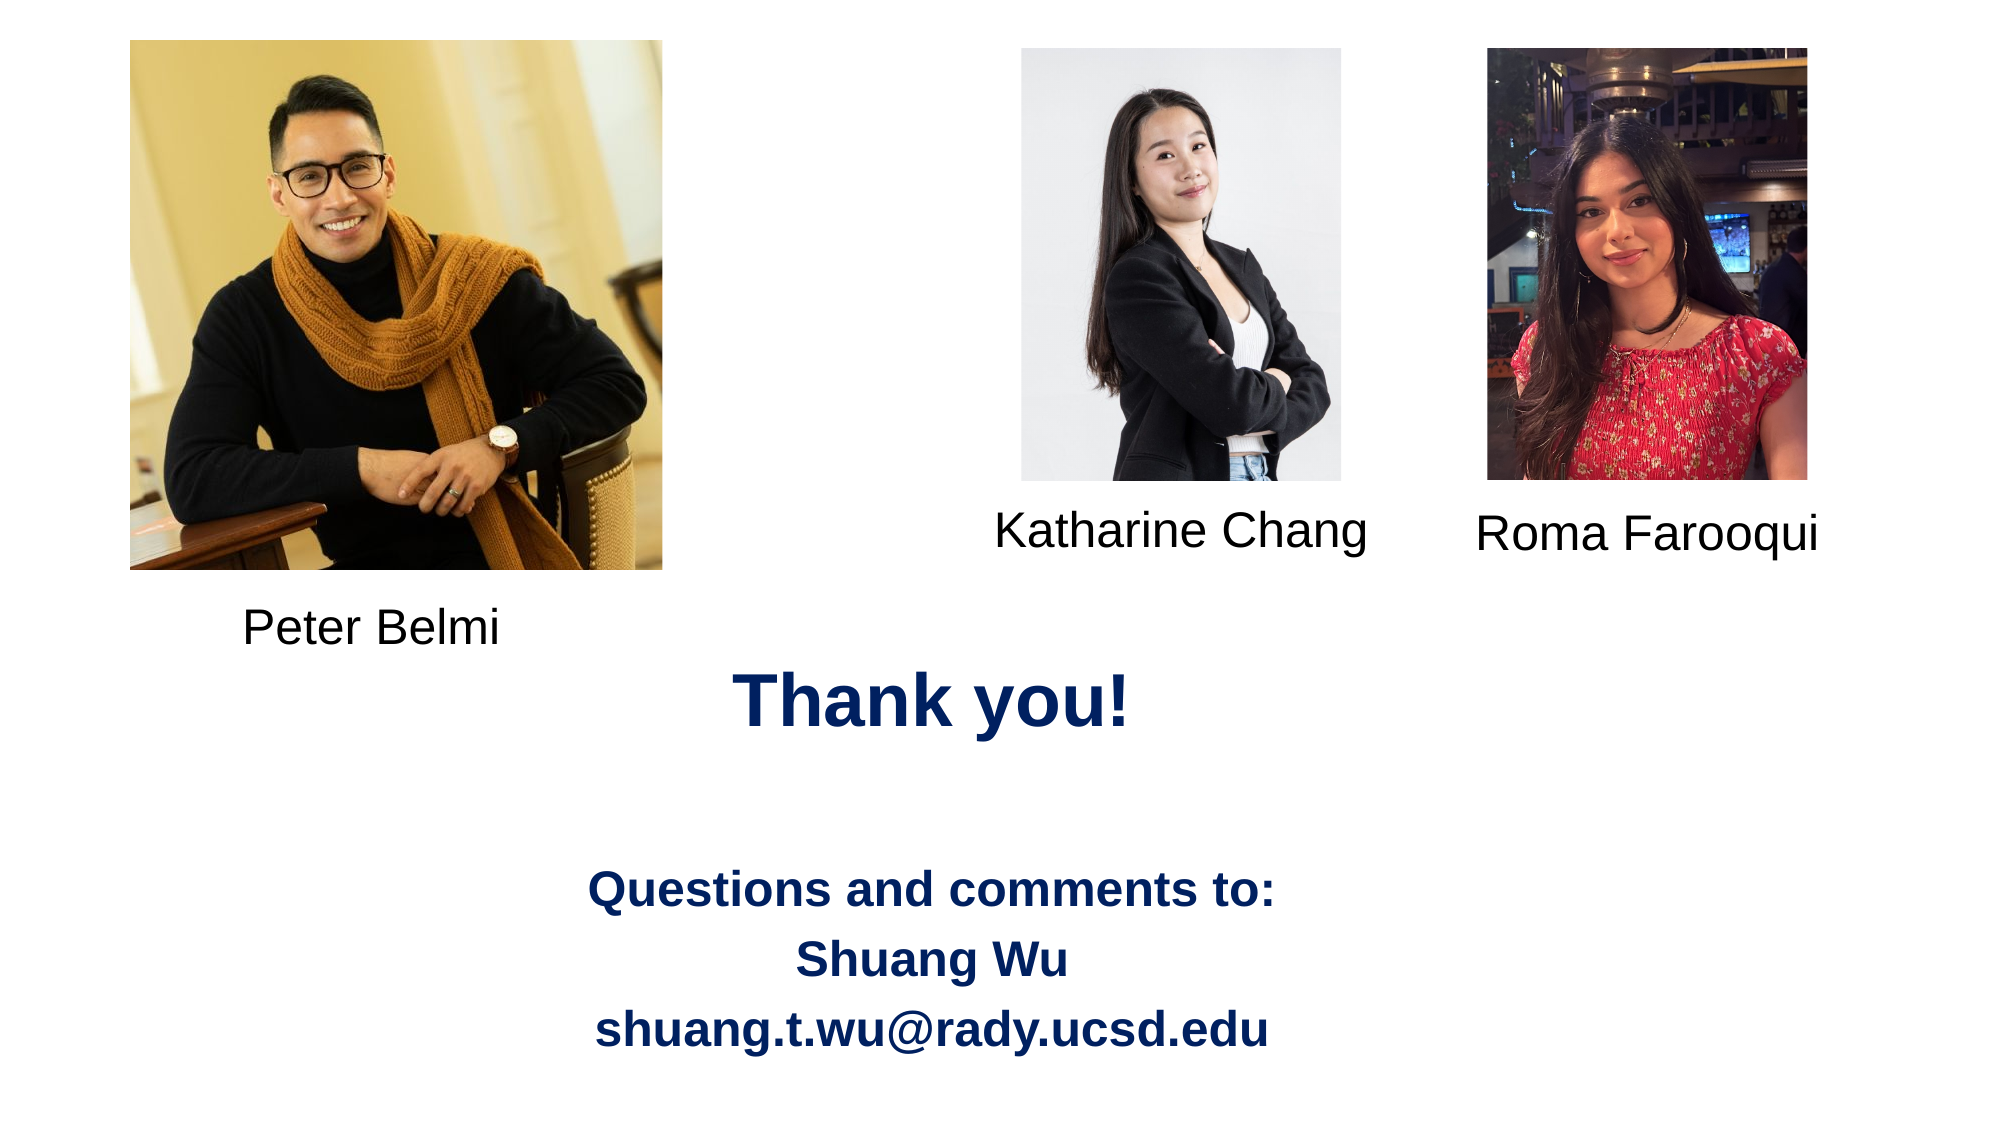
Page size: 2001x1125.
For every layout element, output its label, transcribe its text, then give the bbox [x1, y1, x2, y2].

text_box Thank you! Questions and comments to: Shuang Wu shuang.t.wu@rady.ucsd.edu [450, 649, 1415, 1125]
text_box Roma Farooqui [1460, 493, 1835, 568]
picture [129, 37, 663, 570]
text_box Katharine Chang [979, 490, 1384, 565]
text_box Peter Belmi [227, 586, 516, 662]
picture [1021, 47, 1342, 481]
picture [1487, 47, 1808, 481]
